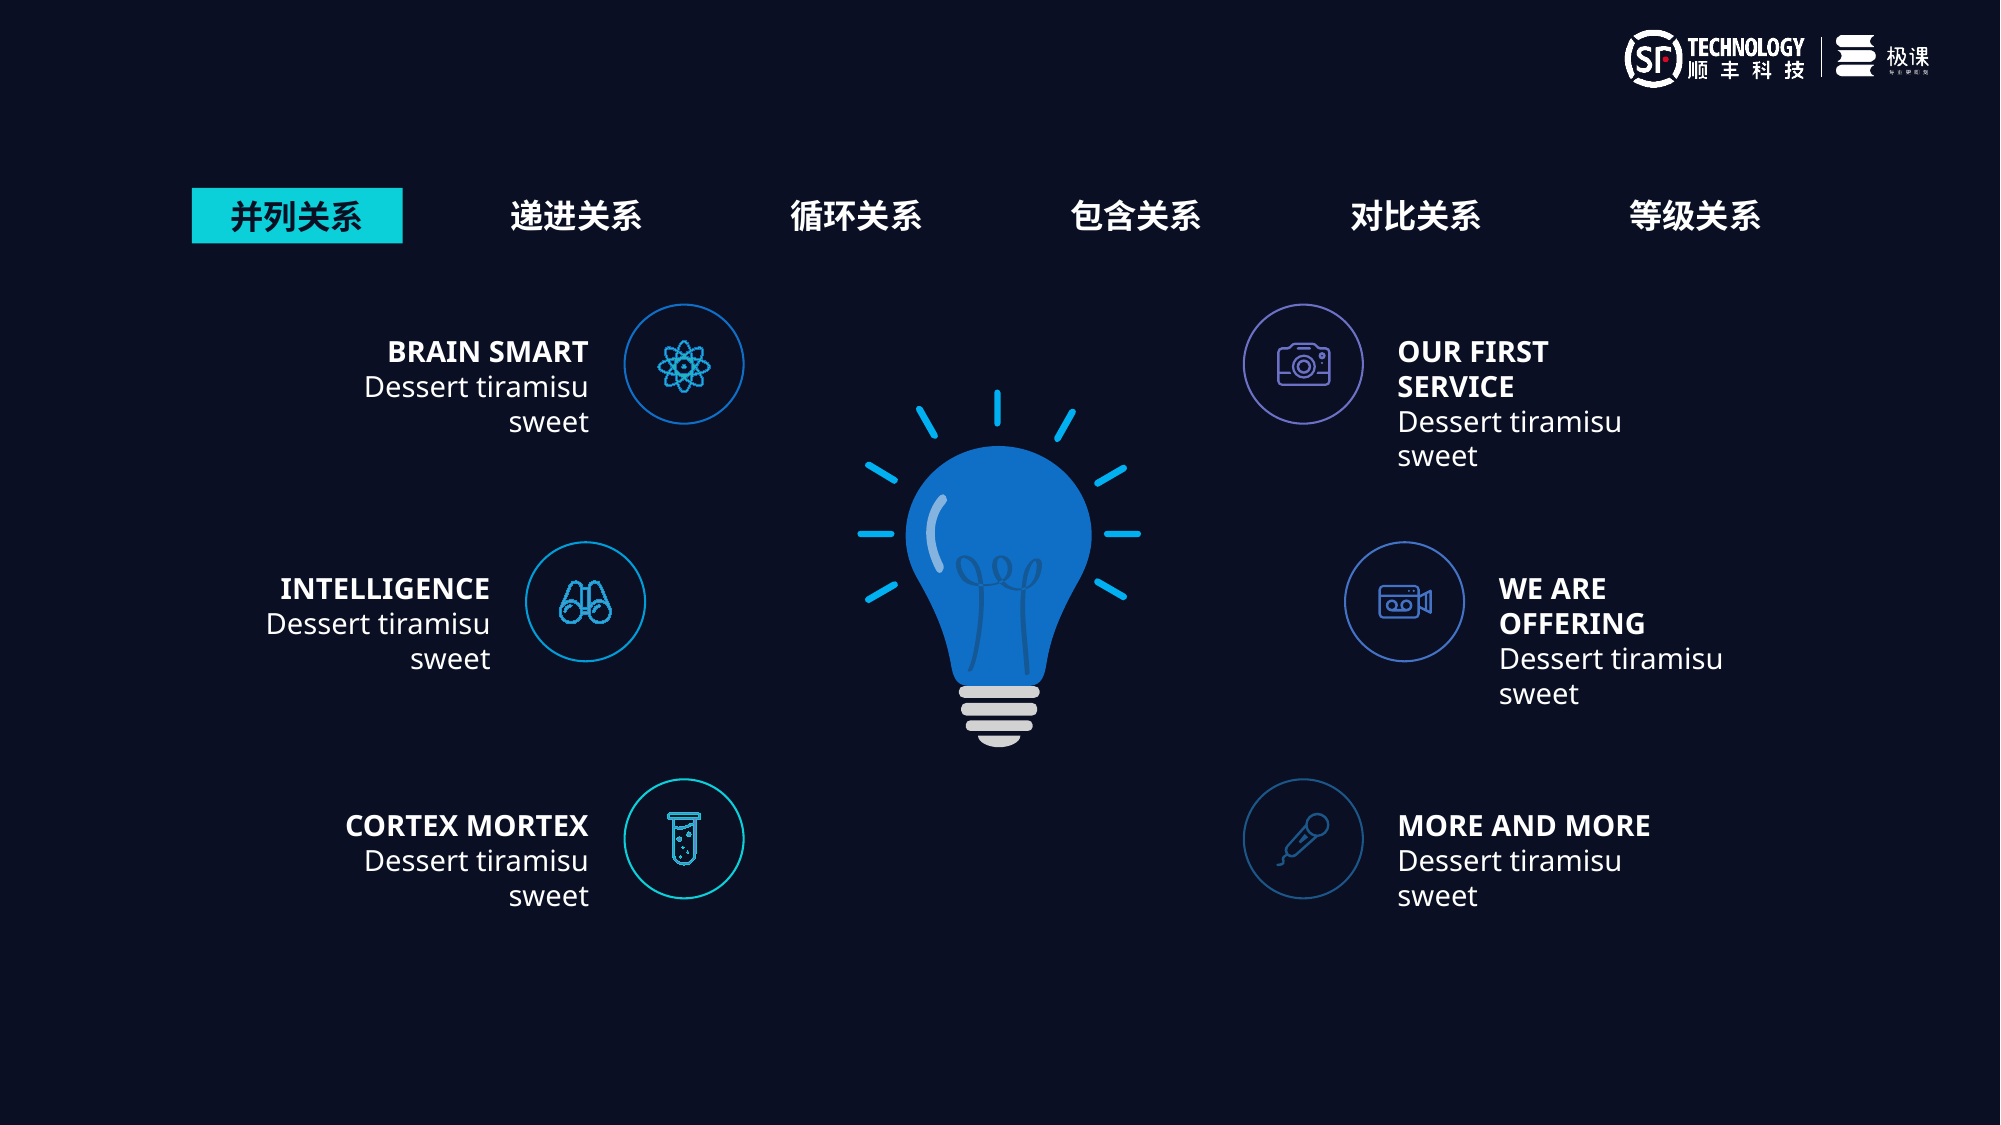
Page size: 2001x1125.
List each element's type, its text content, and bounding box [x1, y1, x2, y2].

text_box OUR FIRST SERVICE Dessert tiramisu sweet [1382, 325, 1674, 481]
picture [1607, 0, 1822, 133]
text_box [624, 779, 744, 899]
text_box [1345, 542, 1465, 662]
text_box CORTEX MORTEX Dessert tiramisu sweet [312, 800, 604, 920]
text_box 等级关系 [1571, 187, 1822, 243]
text_box 包含关系 [1011, 187, 1262, 243]
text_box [857, 389, 1141, 748]
text_box [624, 304, 744, 424]
text_box 并列关系 [191, 187, 404, 244]
text_box [559, 580, 612, 624]
text_box [657, 340, 711, 393]
text_box BRAIN SMART Dessert tiramisu sweet [312, 325, 604, 446]
text_box 对比关系 [1291, 187, 1542, 243]
text_box [526, 542, 646, 662]
text_box WE ARE OFFERING Dessert tiramisu sweet [1483, 563, 1775, 718]
text_box MORE AND MORE Dessert tiramisu sweet [1382, 800, 1674, 920]
text_box [667, 812, 701, 866]
text_box INTELLIGENCE Dessert tiramisu sweet [214, 563, 506, 683]
text_box [1243, 779, 1363, 899]
text_box 循环关系 [731, 187, 982, 243]
picture [1834, 35, 1929, 92]
text_box 递进关系 [451, 187, 703, 243]
text_box [1243, 304, 1363, 424]
